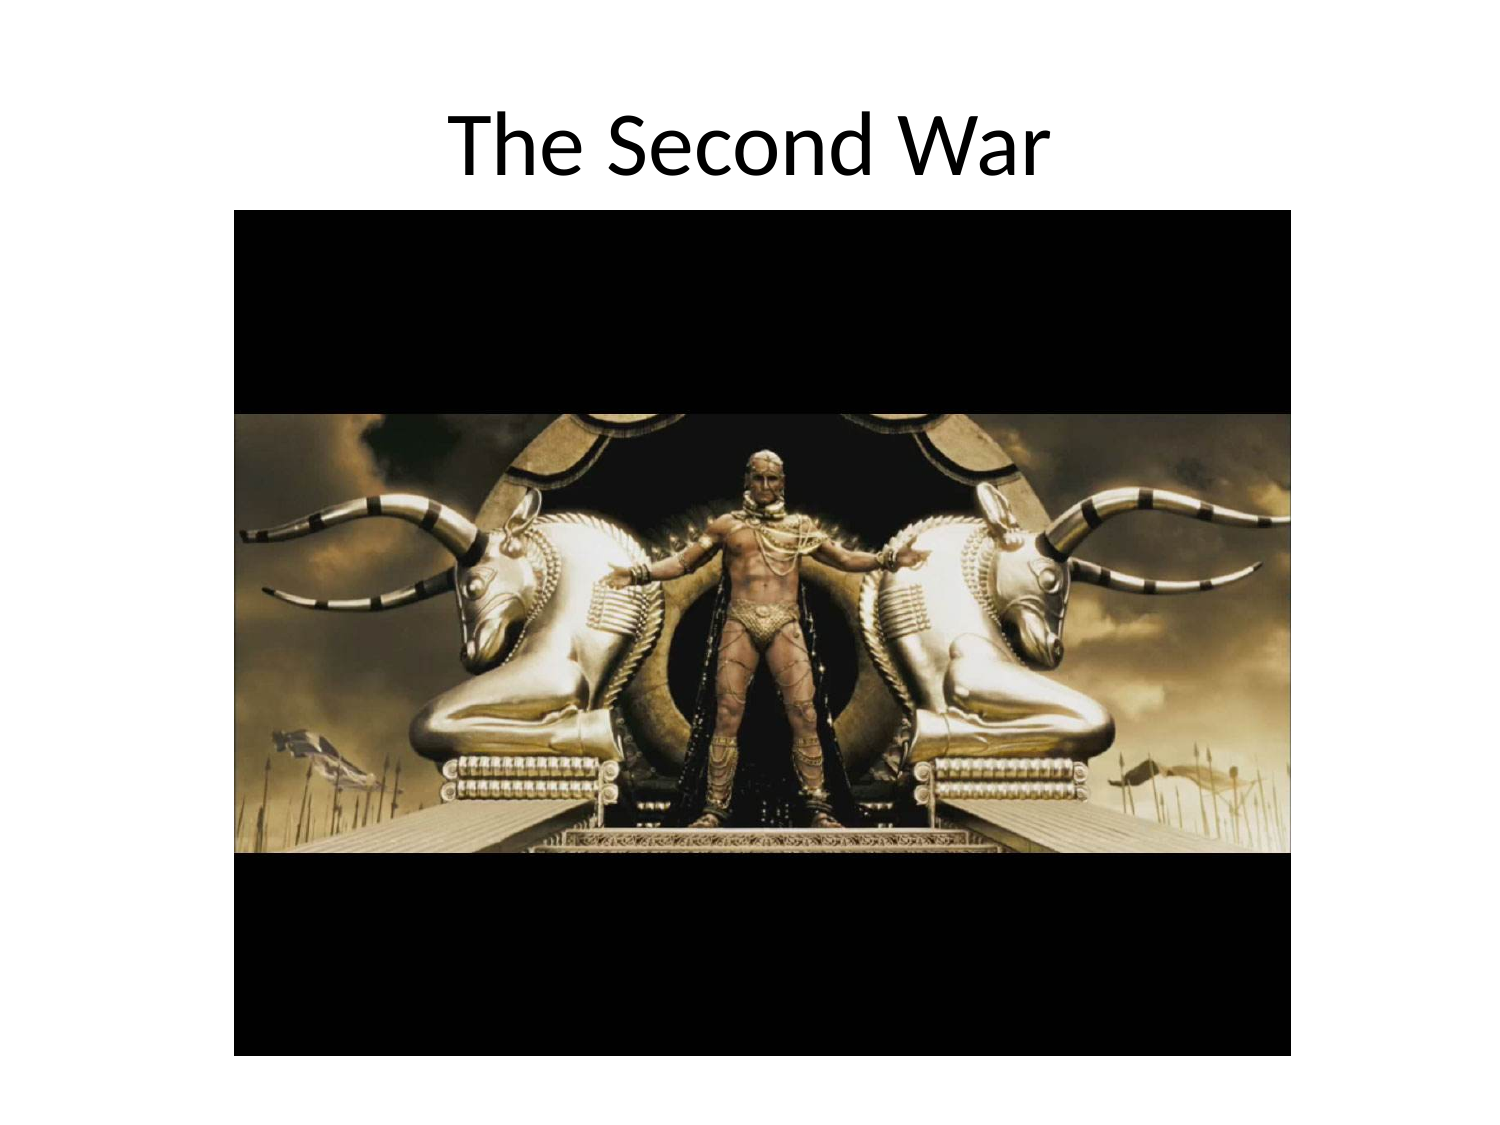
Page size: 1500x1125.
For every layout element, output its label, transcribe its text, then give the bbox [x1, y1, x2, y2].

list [234, 210, 1291, 1056]
title The Second War [75, 45, 1425, 233]
